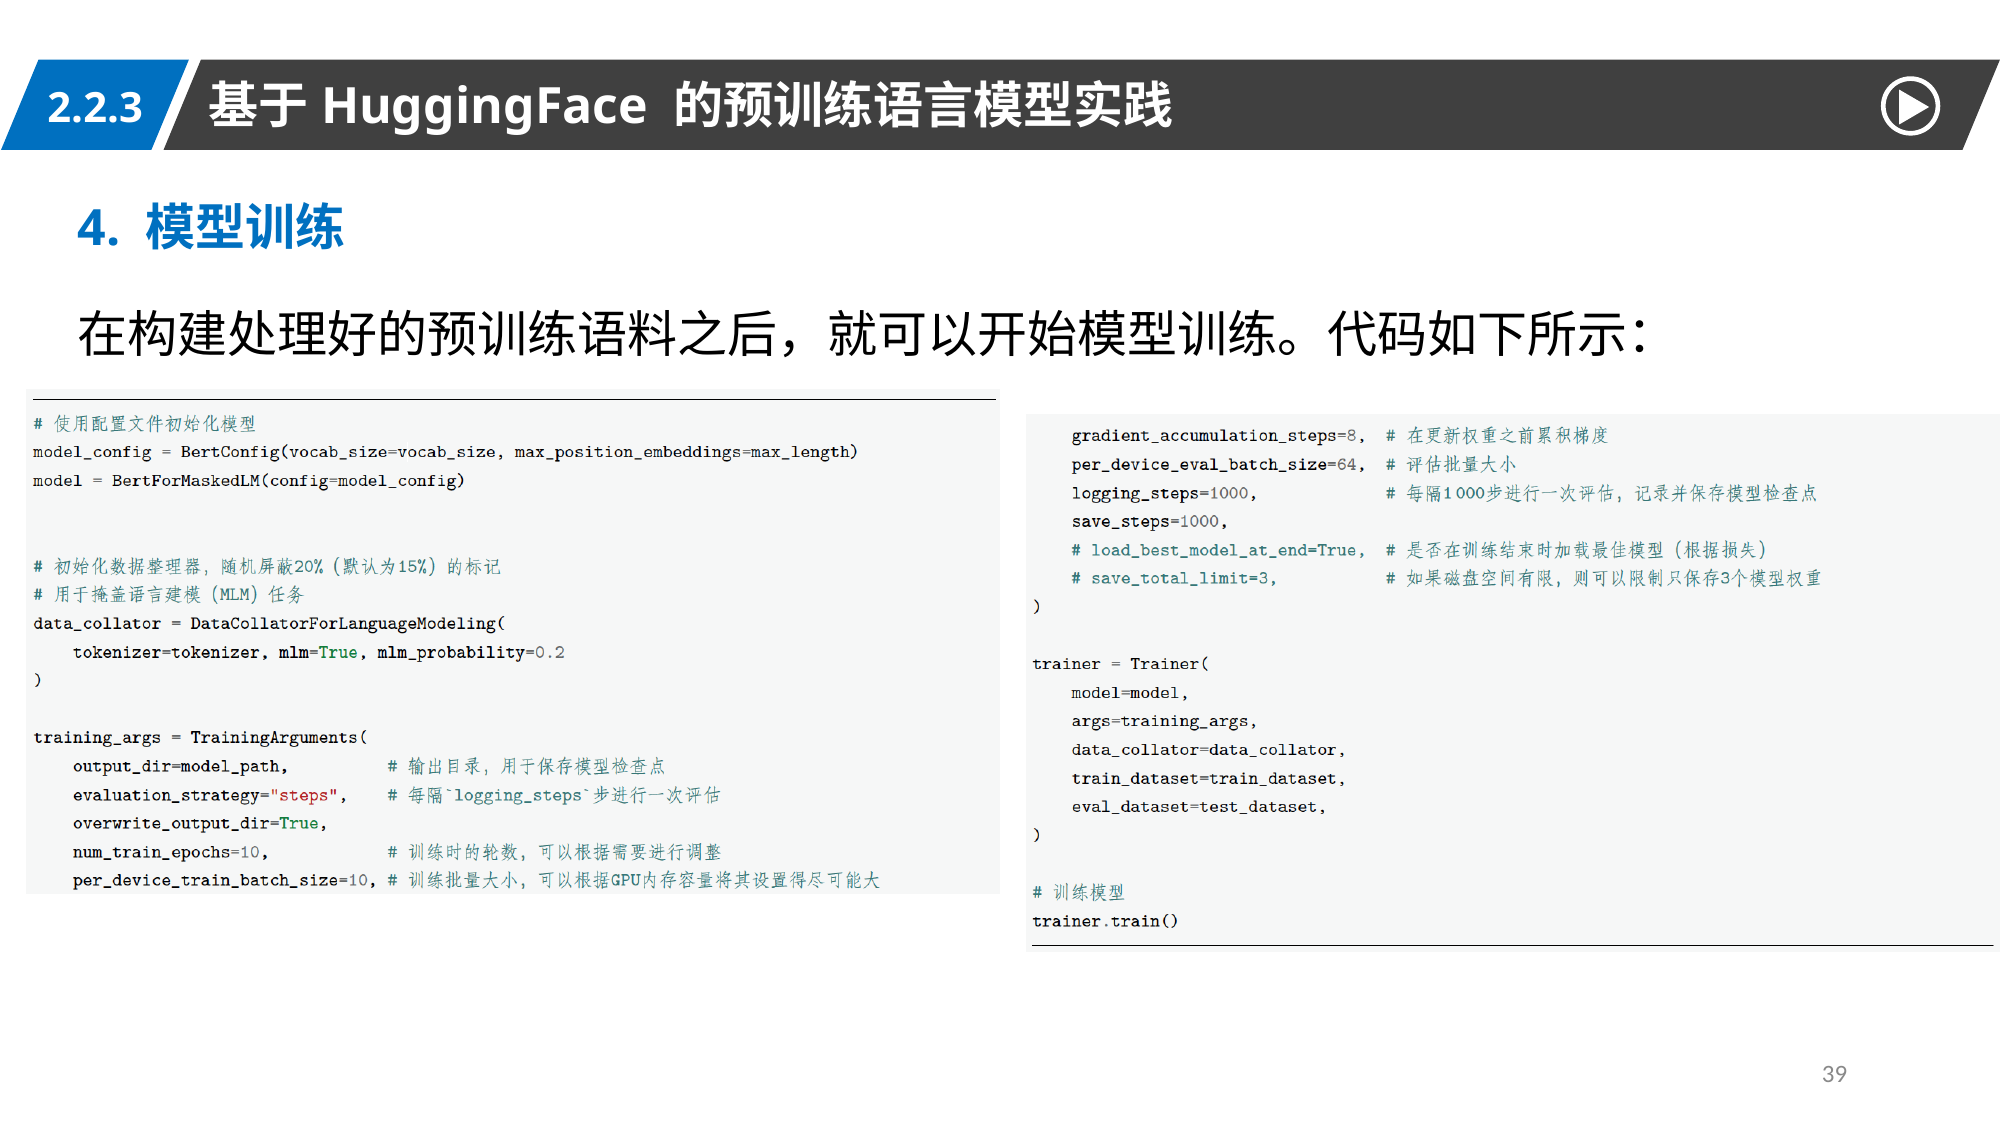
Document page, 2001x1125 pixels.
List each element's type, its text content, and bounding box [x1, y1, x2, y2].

text_box 基于HuggingFace 的预训练语言模型实践 [194, 66, 1189, 142]
text_box 2.2.3 [26, 73, 164, 138]
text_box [1883, 78, 1939, 134]
text_box 在构建处理好的预训练语料之后，就可以开始模型训练。代码如下所示： [62, 280, 1900, 370]
text_box 4. 模型训练 [62, 173, 1900, 263]
picture [26, 386, 1001, 896]
slide_number 39 [1412, 1042, 1863, 1103]
text_box [1, 89, 157, 150]
text_box [32, 59, 189, 120]
text_box [163, 59, 2000, 150]
picture [1026, 414, 2000, 953]
